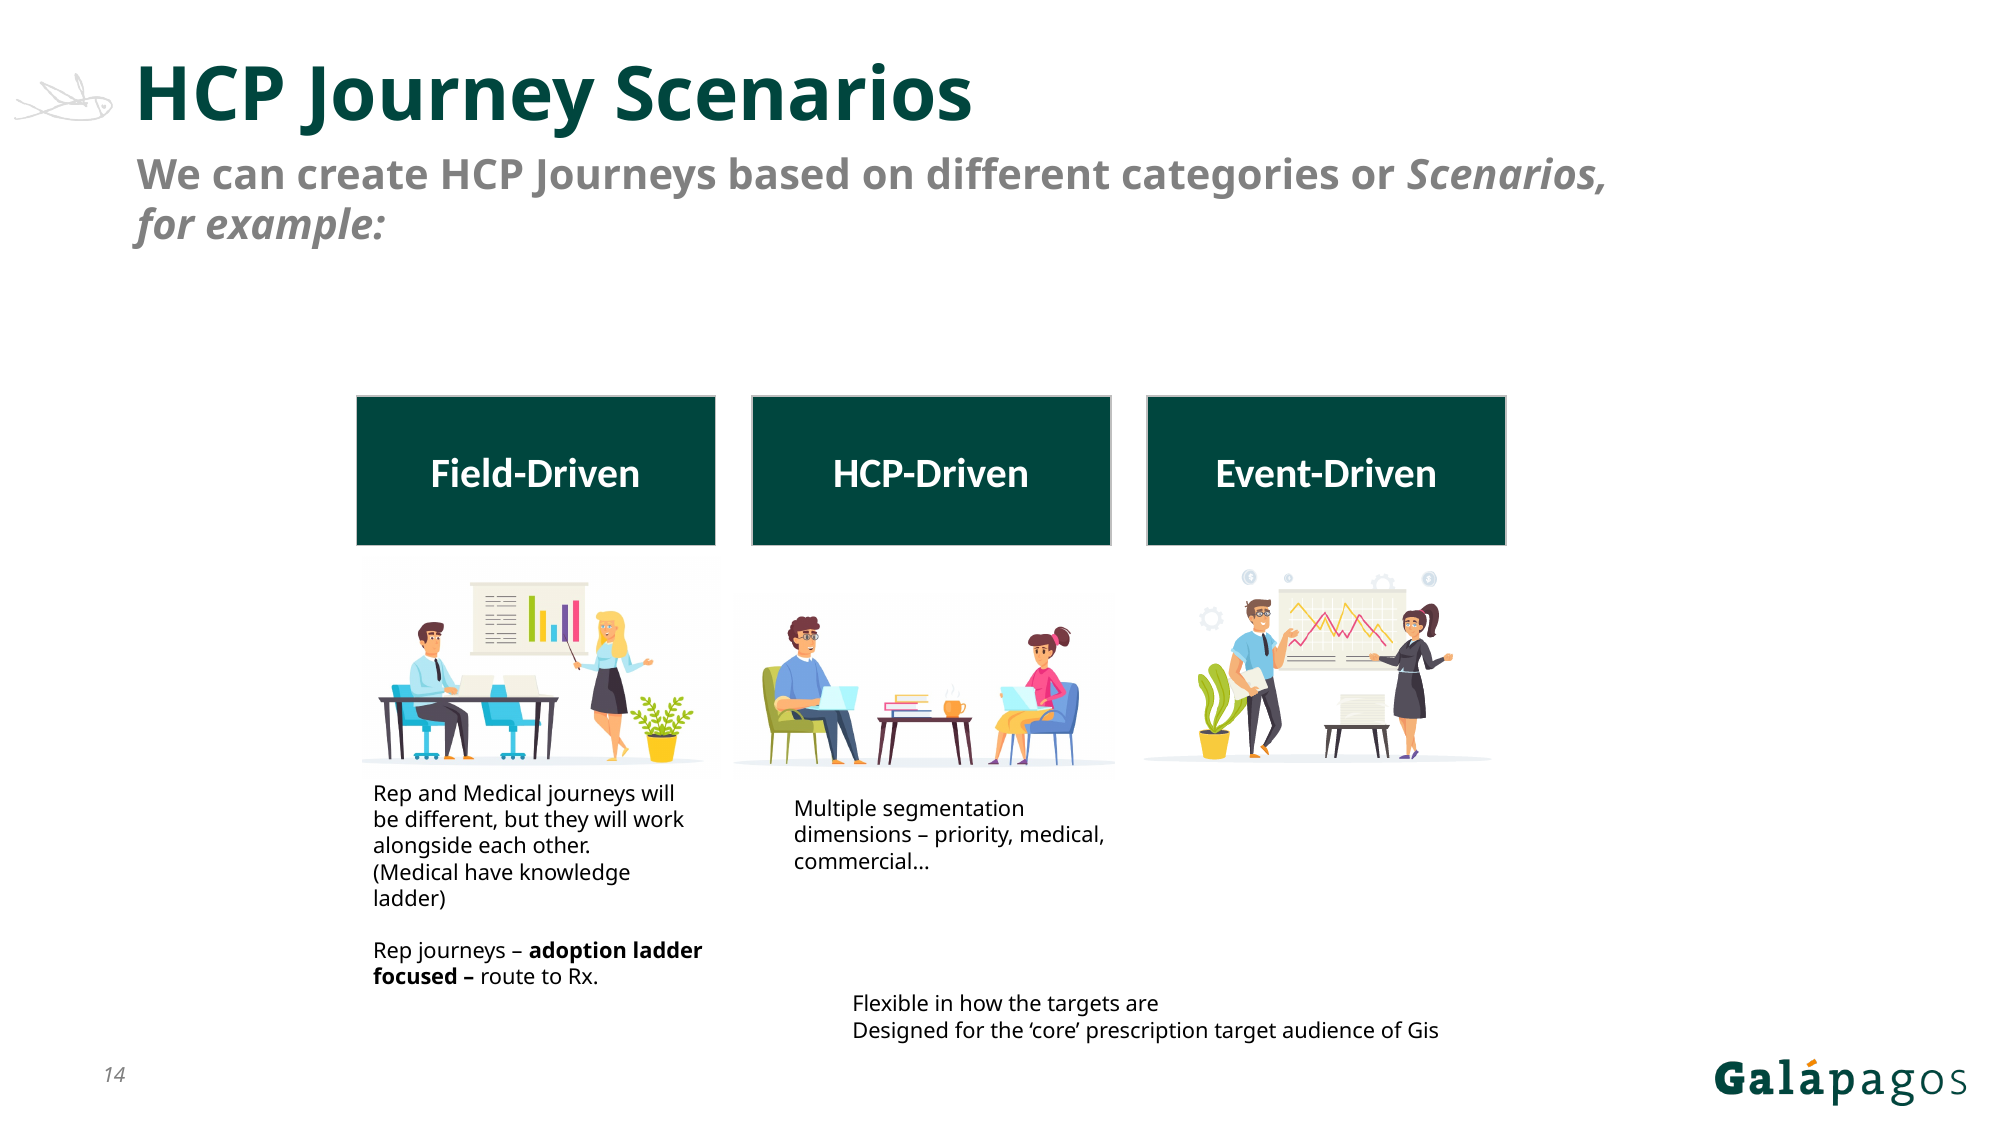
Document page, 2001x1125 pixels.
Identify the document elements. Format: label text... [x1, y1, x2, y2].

picture [1137, 557, 1507, 793]
list We can create HCP Journeys based on different categories or Scenarios, for example: [121, 140, 1691, 291]
picture [361, 555, 722, 779]
title HCP Journey Scenarios [119, 42, 1894, 176]
text_box Flexible in how the targets are Designed for the ‘core’ prescription target audience of Gis [837, 982, 1701, 1077]
text_box HCP-Driven [751, 395, 1111, 546]
text_box Multiple segmentation dimensions – priority, medical, commercial… [779, 787, 1139, 908]
picture [14, 73, 113, 121]
text_box Field-Driven [356, 395, 716, 546]
picture [733, 593, 1116, 781]
text_box Event-Driven [1147, 395, 1507, 546]
text_box Rep and Medical journeys will be different, but they will work alongside each other. (Medical have knowledge ladder) Rep journeys – adoption ladder focused – route to Rx. [358, 785, 718, 997]
picture [1714, 1057, 1967, 1107]
